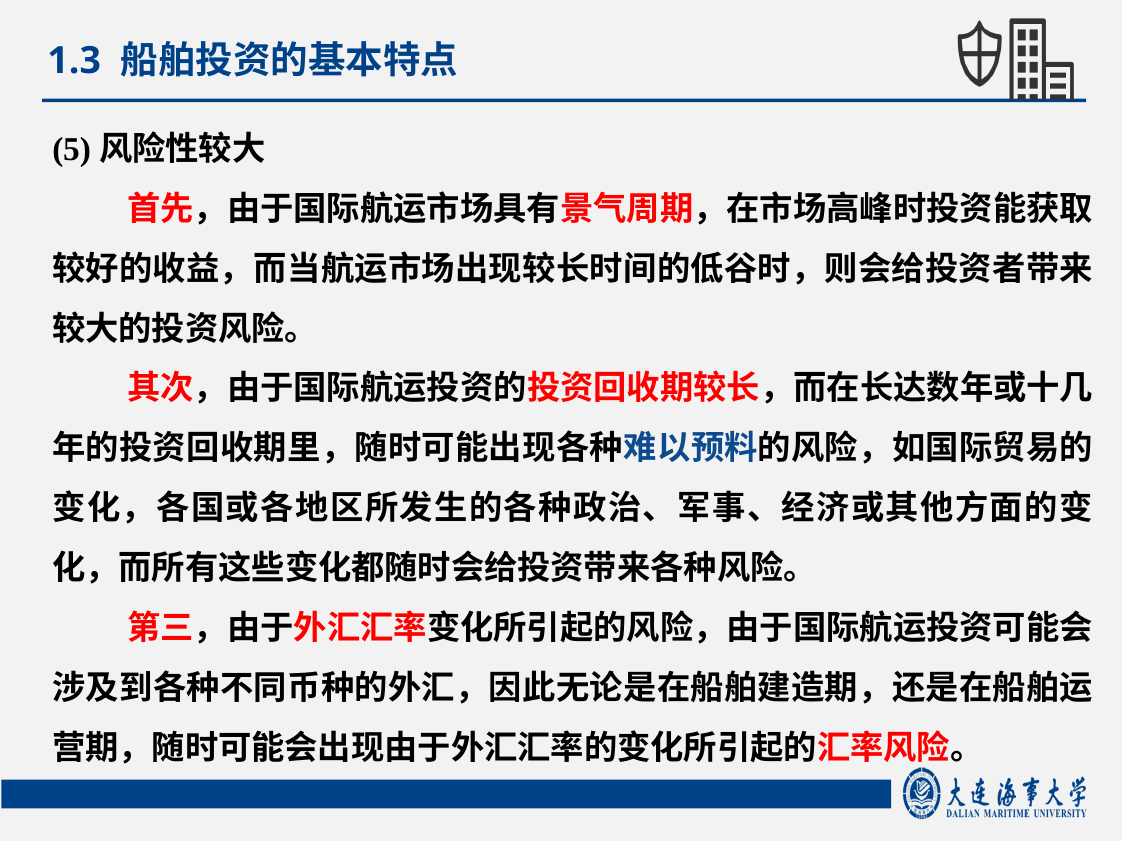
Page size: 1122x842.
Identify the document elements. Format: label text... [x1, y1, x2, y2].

picture [902, 772, 1087, 820]
text_box 1.3 船舶投资的基本特点 [36, 30, 470, 87]
picture [957, 18, 1074, 100]
text_box (5)风险性较大 首先，由于国际航运市场具有景气周期，在市场高峰时投资能获取较好的收益，而当航运市场出现较长时间的低谷时，则会给投资者带来较大的投资风险。 其次，由于国际航运投资的投资回收期较长，而在长达数年或十几年的投资回收期里，随时可能出现各种难以预料的风险，如国际贸易的变化，各国或各地区所发生的各种政治、军事、经济或其他方面的变化，而所有这些变化都随时会给投资带来各种风险。 第三，由于外汇汇率变化所引起的风险，由于国际航运投资可能会涉及到各种不同币种的外汇，因此无论是在船舶建造期，还是在船舶运营期，随时可能会出现由于外汇汇率的变化所引起的汇率风险。 [41, 101, 1105, 772]
